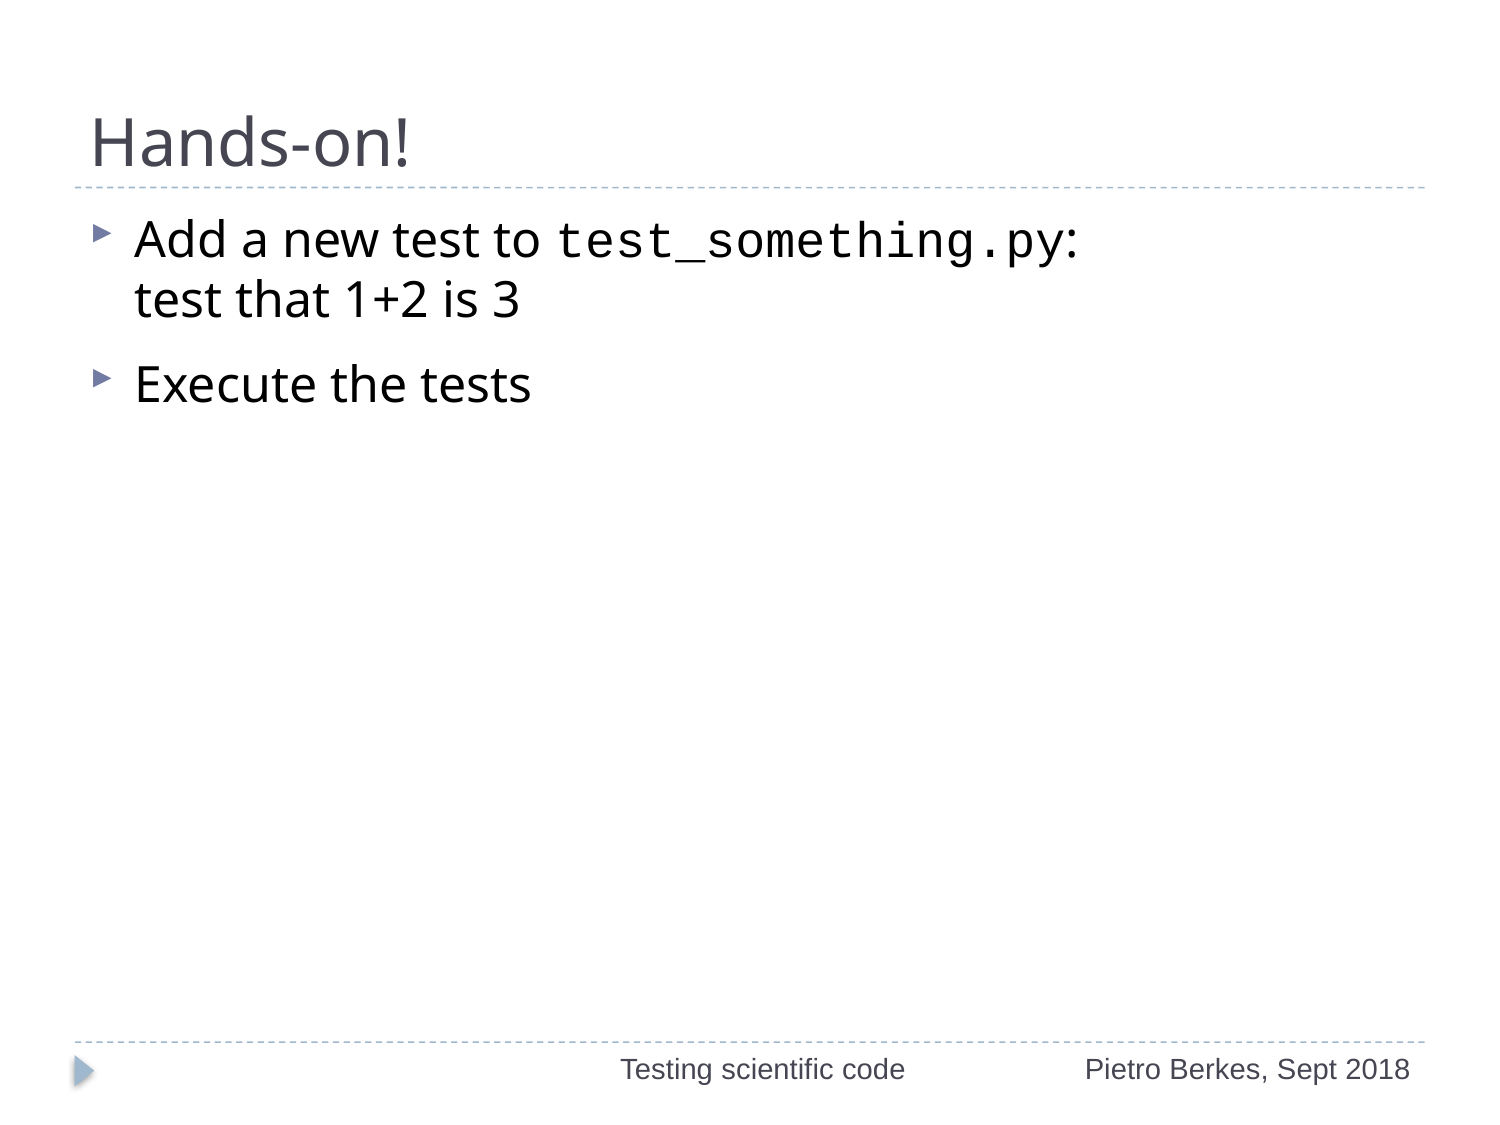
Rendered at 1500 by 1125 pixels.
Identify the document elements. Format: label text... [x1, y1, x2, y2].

title Hands-on! [75, 24, 1425, 188]
list Add a new test to test_something.py: test that 1+2 is 3 Execute the tests [75, 200, 1425, 1010]
footer Testing scientific code [475, 1042, 1051, 1103]
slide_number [1051, 1042, 1426, 1103]
